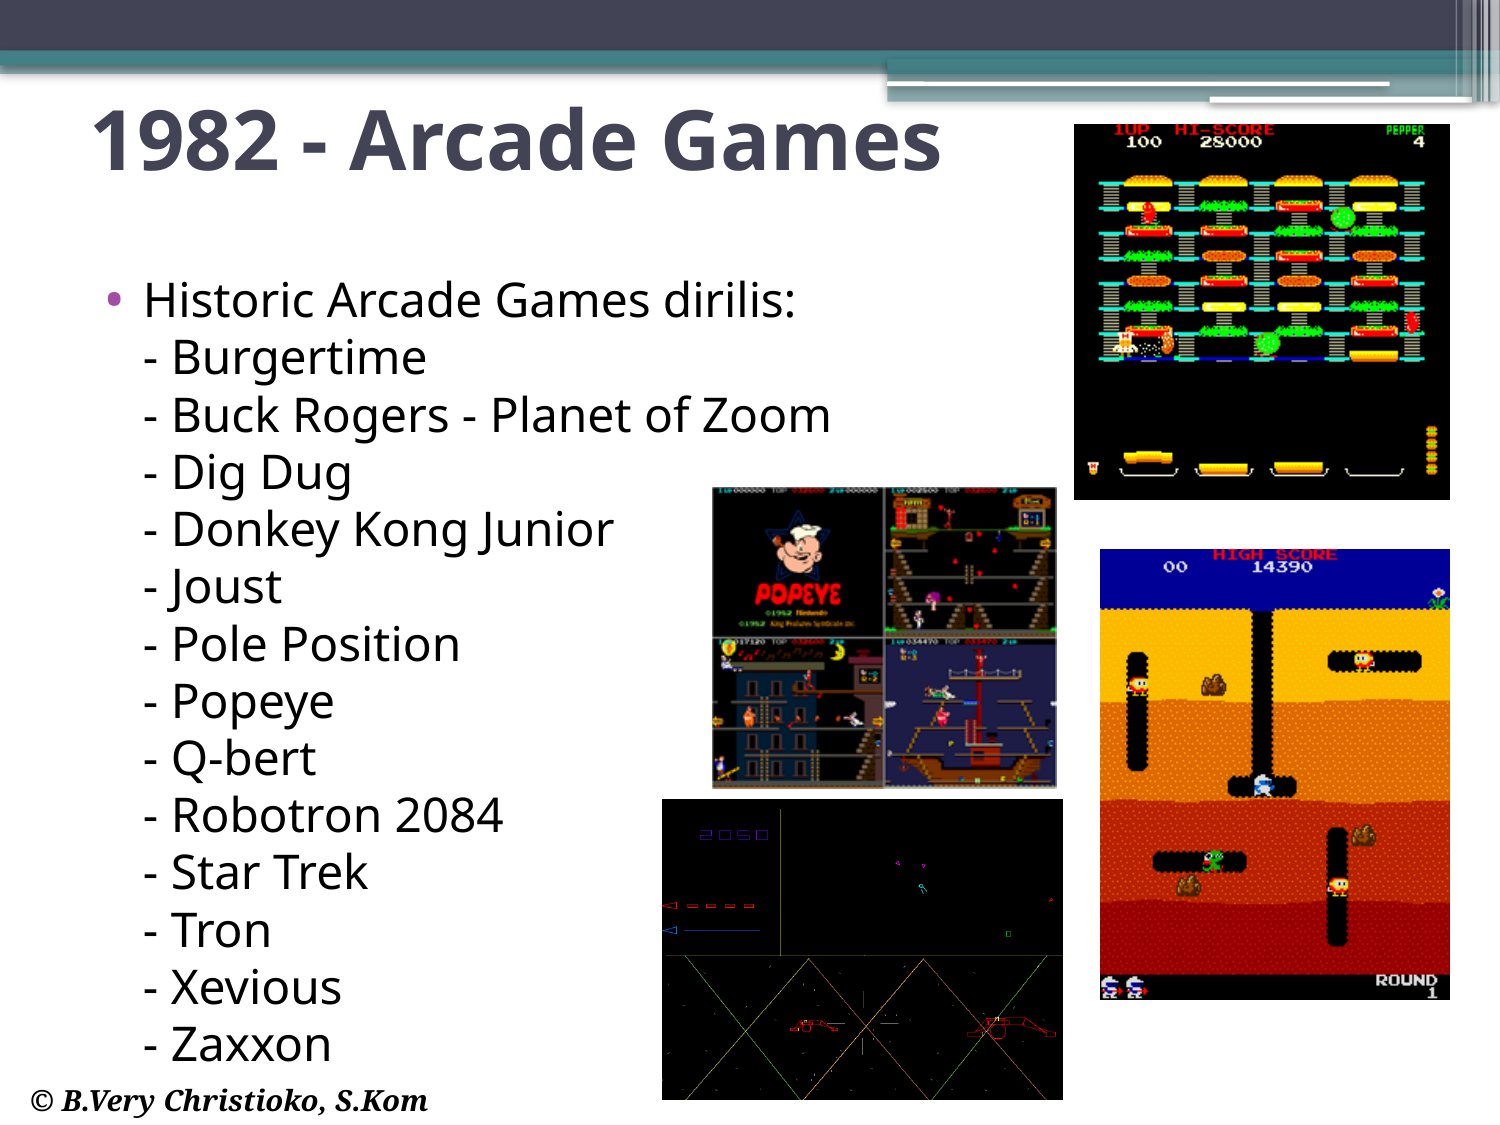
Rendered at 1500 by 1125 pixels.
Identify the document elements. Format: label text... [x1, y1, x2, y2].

picture [662, 799, 1063, 1101]
picture [1074, 124, 1451, 501]
list Historic Arcade Games dirilis: - Burgertime - Buck Rogers - Planet of Zoom - Dig Dug - Donkey Kong Junior - Joust - Pole Position - Popeye - Q-bert - Robotron 2084 - Star Trek - Tron - Xevious - Zaxxon [75, 262, 950, 1079]
picture [1099, 549, 1451, 1001]
picture [712, 487, 1057, 790]
text_box © B.Very Christioko, S.Kom [15, 1074, 444, 1125]
title 1982 - Arcade Games [75, 50, 1425, 225]
